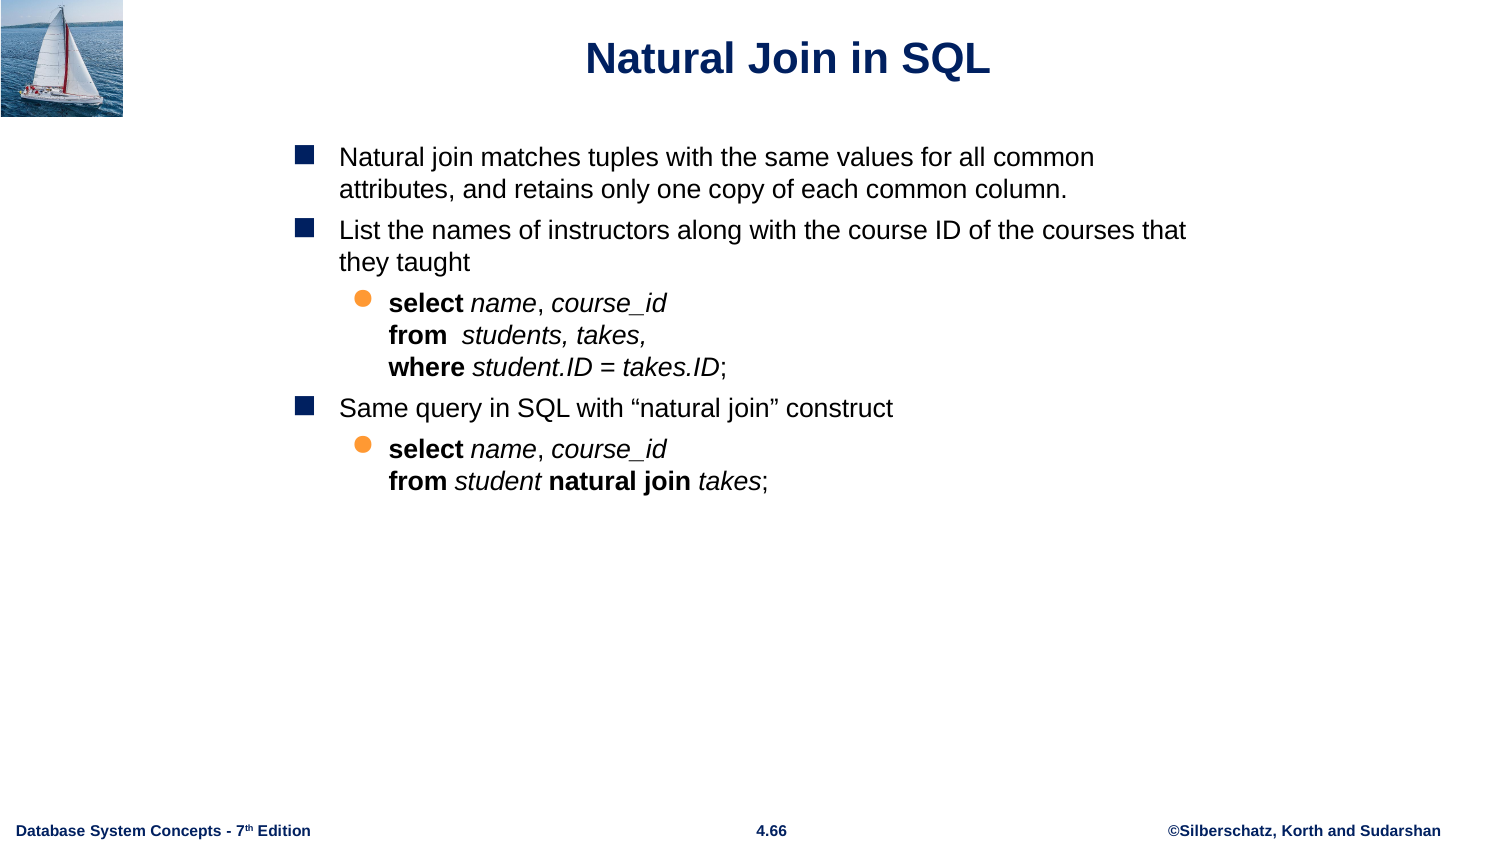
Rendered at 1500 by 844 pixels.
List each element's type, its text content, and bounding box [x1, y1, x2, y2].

title Natural Join in SQL [125, 14, 1452, 90]
picture [0, 0, 123, 117]
list Natural join matches tuples with the same values for all common attributes, and retains only one copy of each common column. List the names of instructors along with the course ID of the courses that they taught select name, course_id from students, takes, where student.ID = takes.ID; Same query in SQL with “natural join” construct select name, course_id from student natural join takes; [282, 132, 1223, 746]
